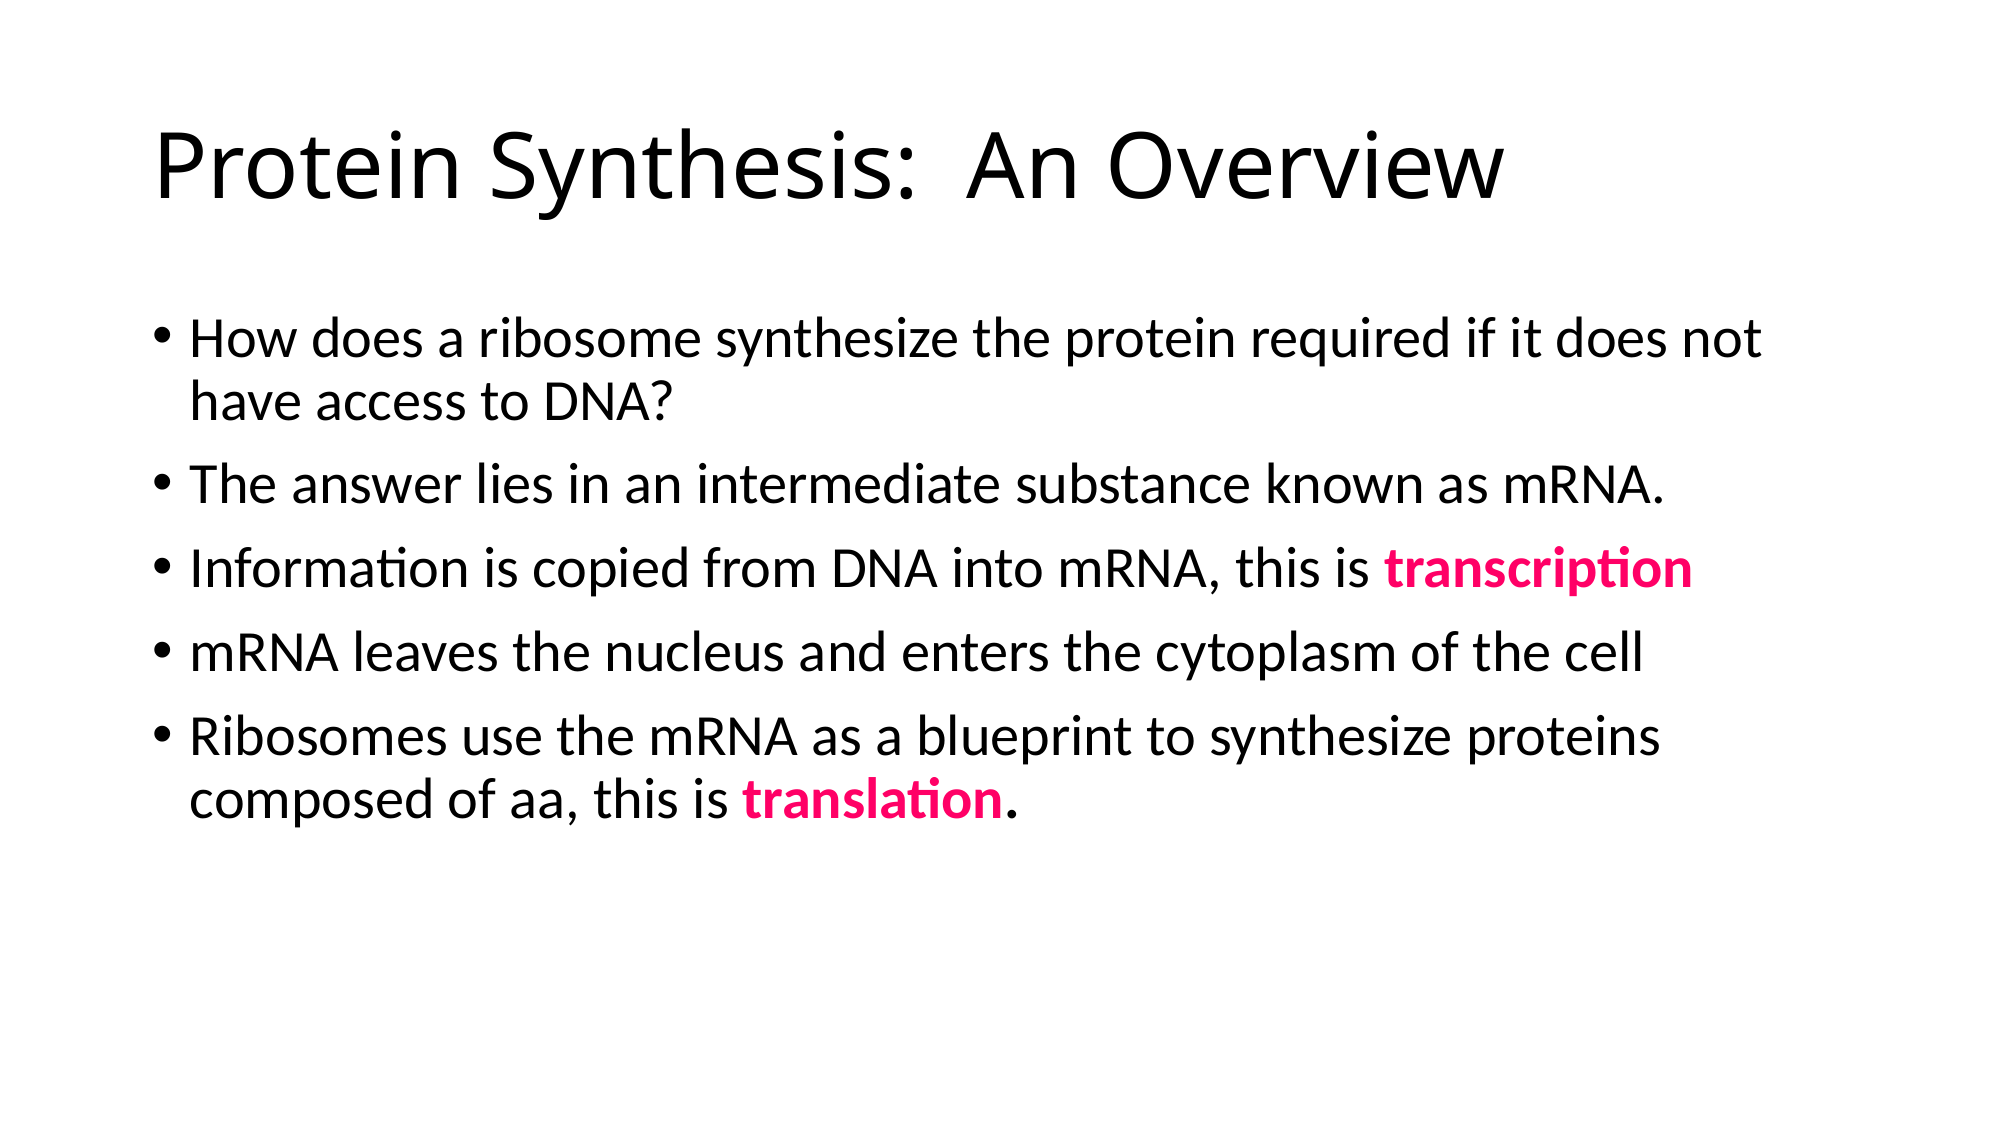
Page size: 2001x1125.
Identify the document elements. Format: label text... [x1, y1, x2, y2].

title Protein Synthesis: An Overview [137, 59, 1863, 278]
list How does a ribosome synthesize the protein required if it does not have access to DNA? The answer lies in an intermediate substance known as mRNA. Information is copied from DNA into mRNA, this is transcription mRNA leaves the nucleus and enters the cytoplasm of the cell Ribosomes use the mRNA as a blueprint to synthesize proteins composed of aa, this is translation. [137, 299, 1863, 1014]
